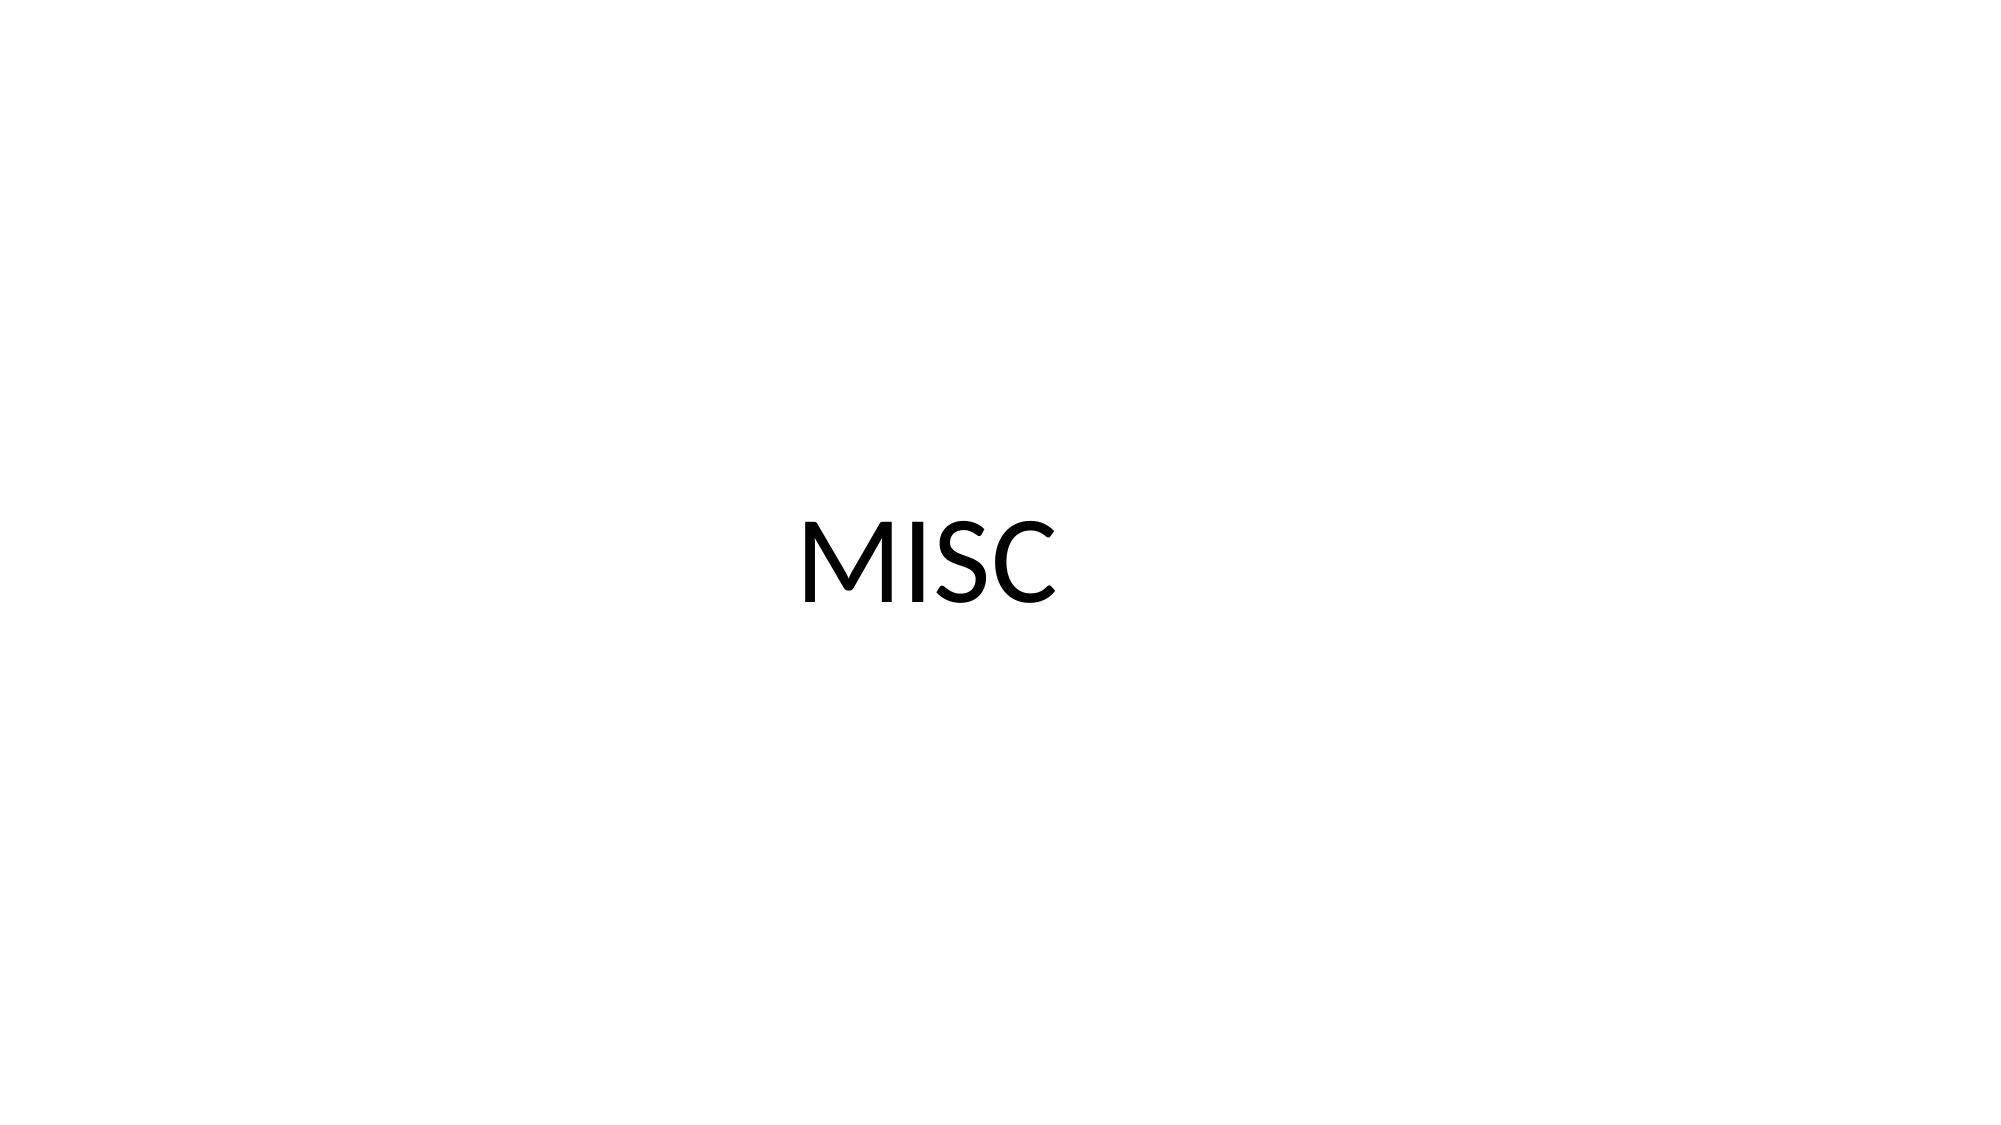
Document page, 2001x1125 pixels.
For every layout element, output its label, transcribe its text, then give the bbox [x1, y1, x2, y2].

text_box MISC [780, 470, 1074, 681]
